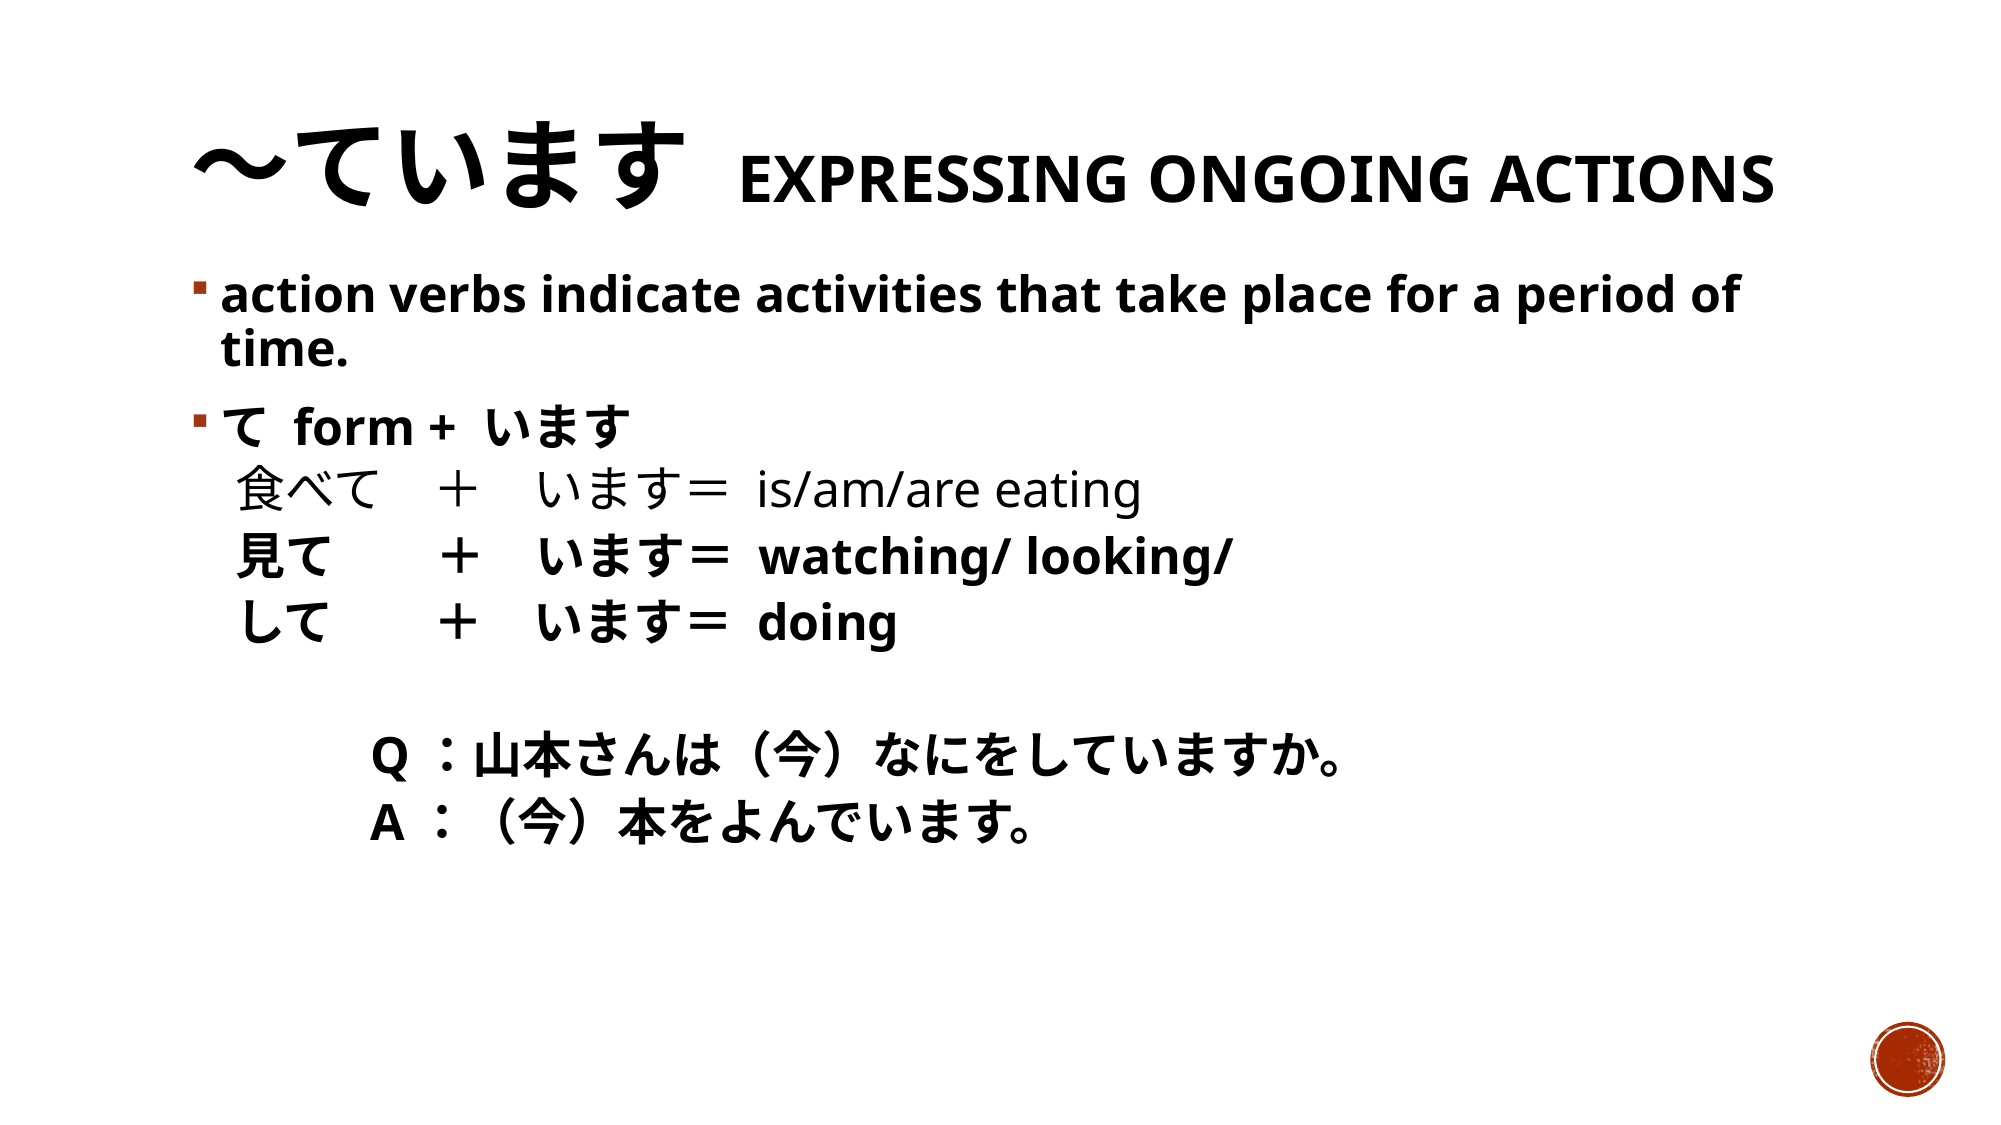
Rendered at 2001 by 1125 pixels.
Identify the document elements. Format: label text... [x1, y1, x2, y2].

title 〜ています Expressing ongoing actions [175, 79, 1826, 261]
list action verbs indicate activities that take place for a period of time. て form + います 食べて ＋ います＝ is/am/are eating 見て ＋ います＝ watching/ looking/ して ＋ います＝ doing Q：山本さんは（今）なにをしていますか。 A：（今）本をよんでいます。 [175, 261, 1826, 1013]
